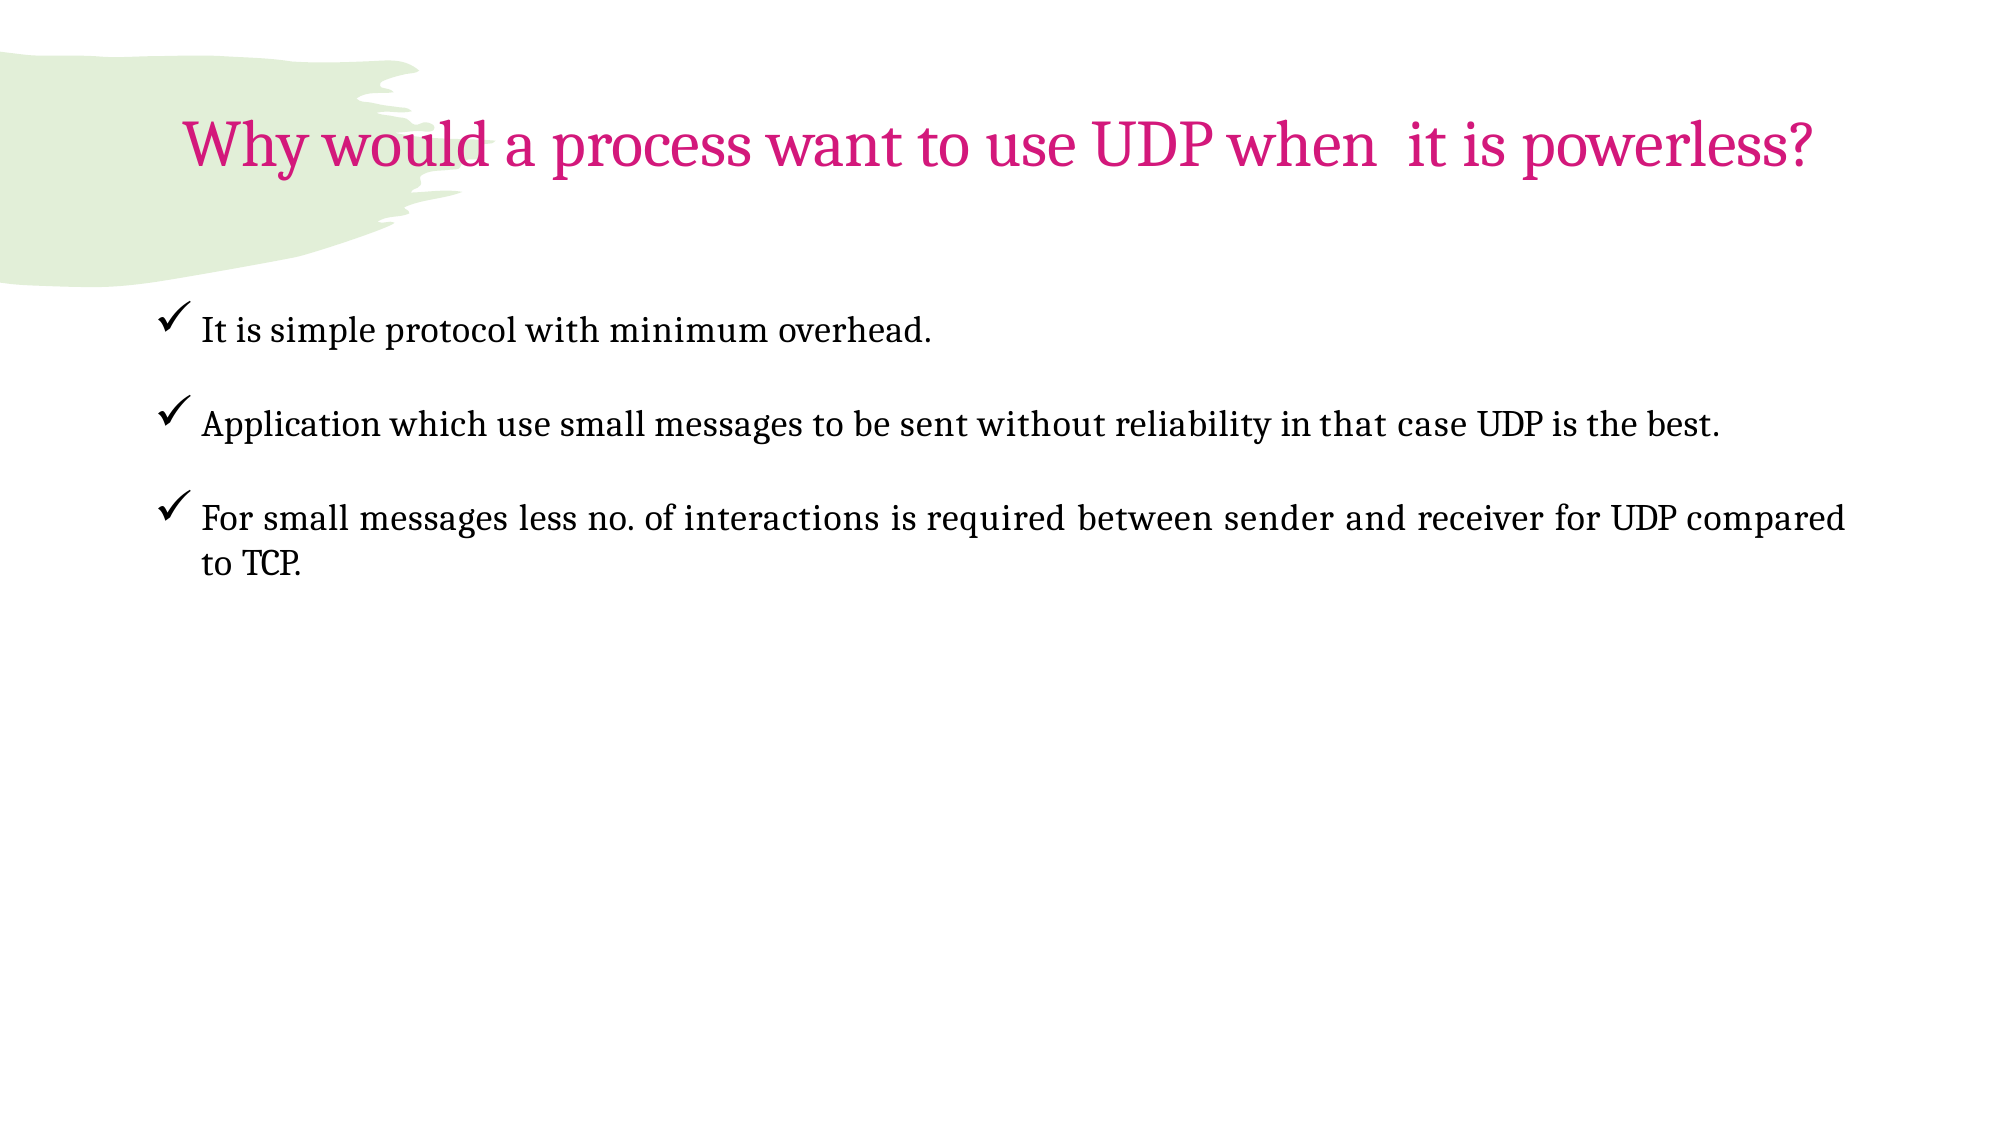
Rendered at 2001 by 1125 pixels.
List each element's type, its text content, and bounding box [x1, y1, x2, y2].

title Why would a process want to use UDP when it is powerless? [137, 59, 1863, 230]
list It is simple protocol with minimum overhead. Application which use small messages to be sent without reliability in that case UDP is the best. For small messages less no. of interactions is required between sender and receiver for UDP compared to TCP. [137, 250, 1863, 1013]
